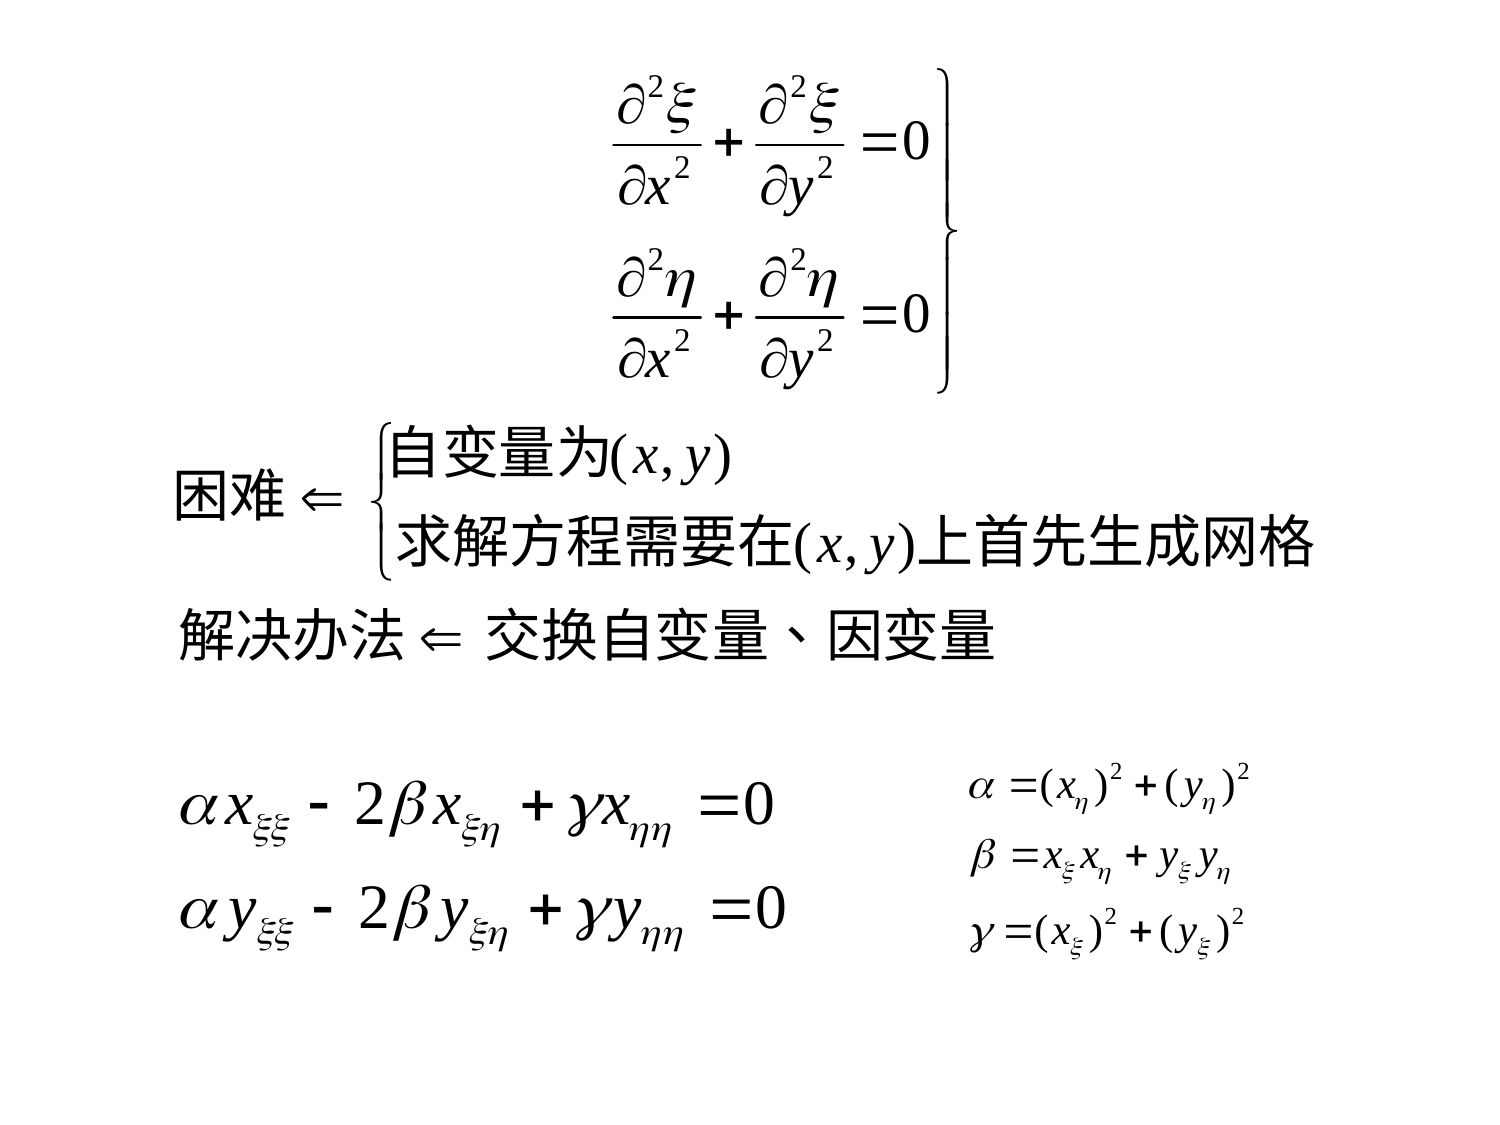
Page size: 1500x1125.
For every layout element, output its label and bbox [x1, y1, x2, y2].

text_box [962, 751, 1259, 969]
text_box [170, 762, 798, 965]
text_box [170, 54, 1326, 674]
